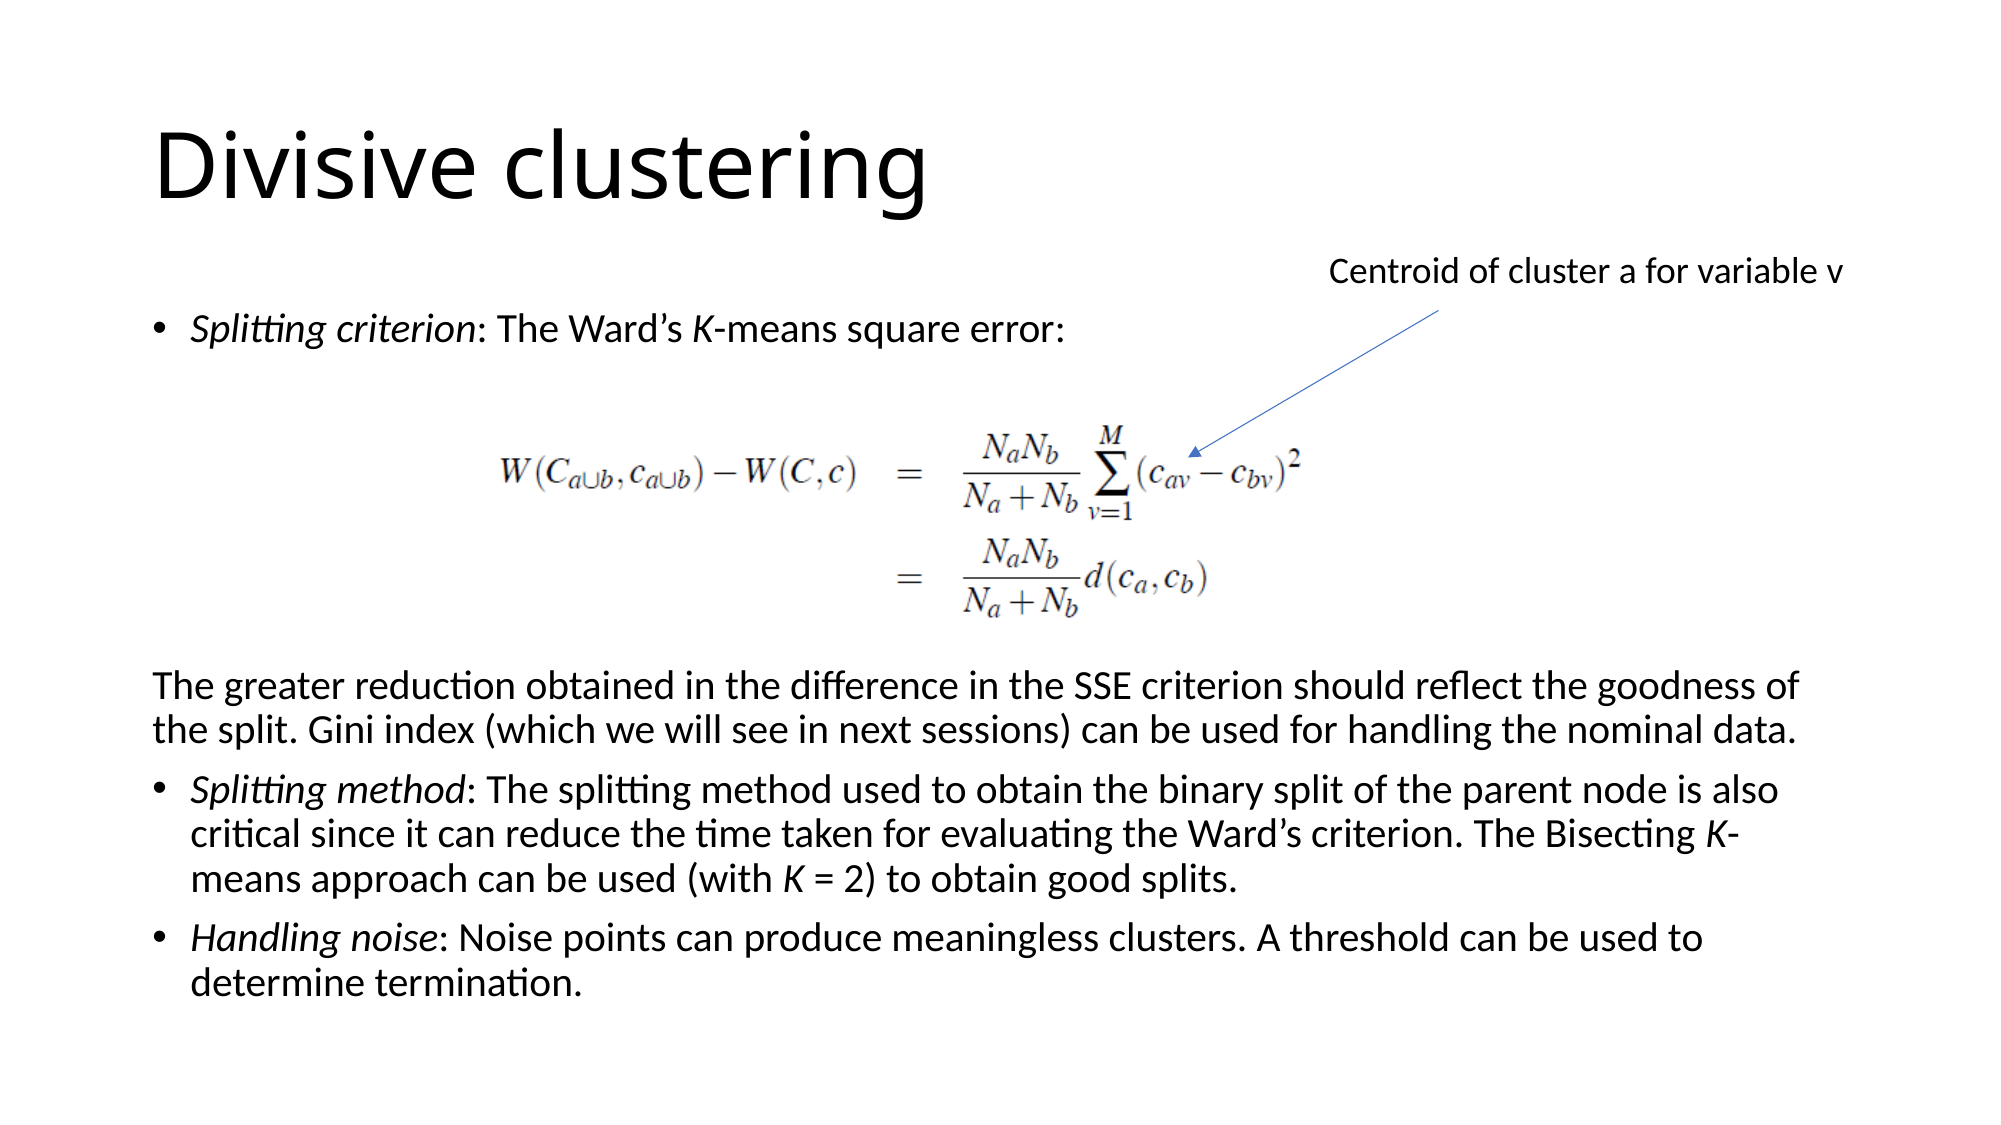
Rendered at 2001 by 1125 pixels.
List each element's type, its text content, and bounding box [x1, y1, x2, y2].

list Splitting criterion: The Ward’s K-means square error: The greater reduction obtained in the difference in the SSE criterion should reflect the goodness of the split. Gini index (which we will see in next sessions) can be used for handling the nominal data. Splitting method: The splitting method used to obtain the binary split of the parent node is also critical since it can reduce the time taken for evaluating the Ward’s criterion. The Bisecting K-means approach can be used (with K = 2) to obtain good splits. Handling noise: Noise points can produce meaningless clusters. A threshold can be used to determine termination. [137, 299, 1863, 1014]
title Divisive clustering [137, 59, 1863, 278]
picture [487, 394, 1318, 632]
text_box Centroid of cluster a for variable v [1314, 238, 1860, 299]
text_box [1187, 310, 1439, 458]
